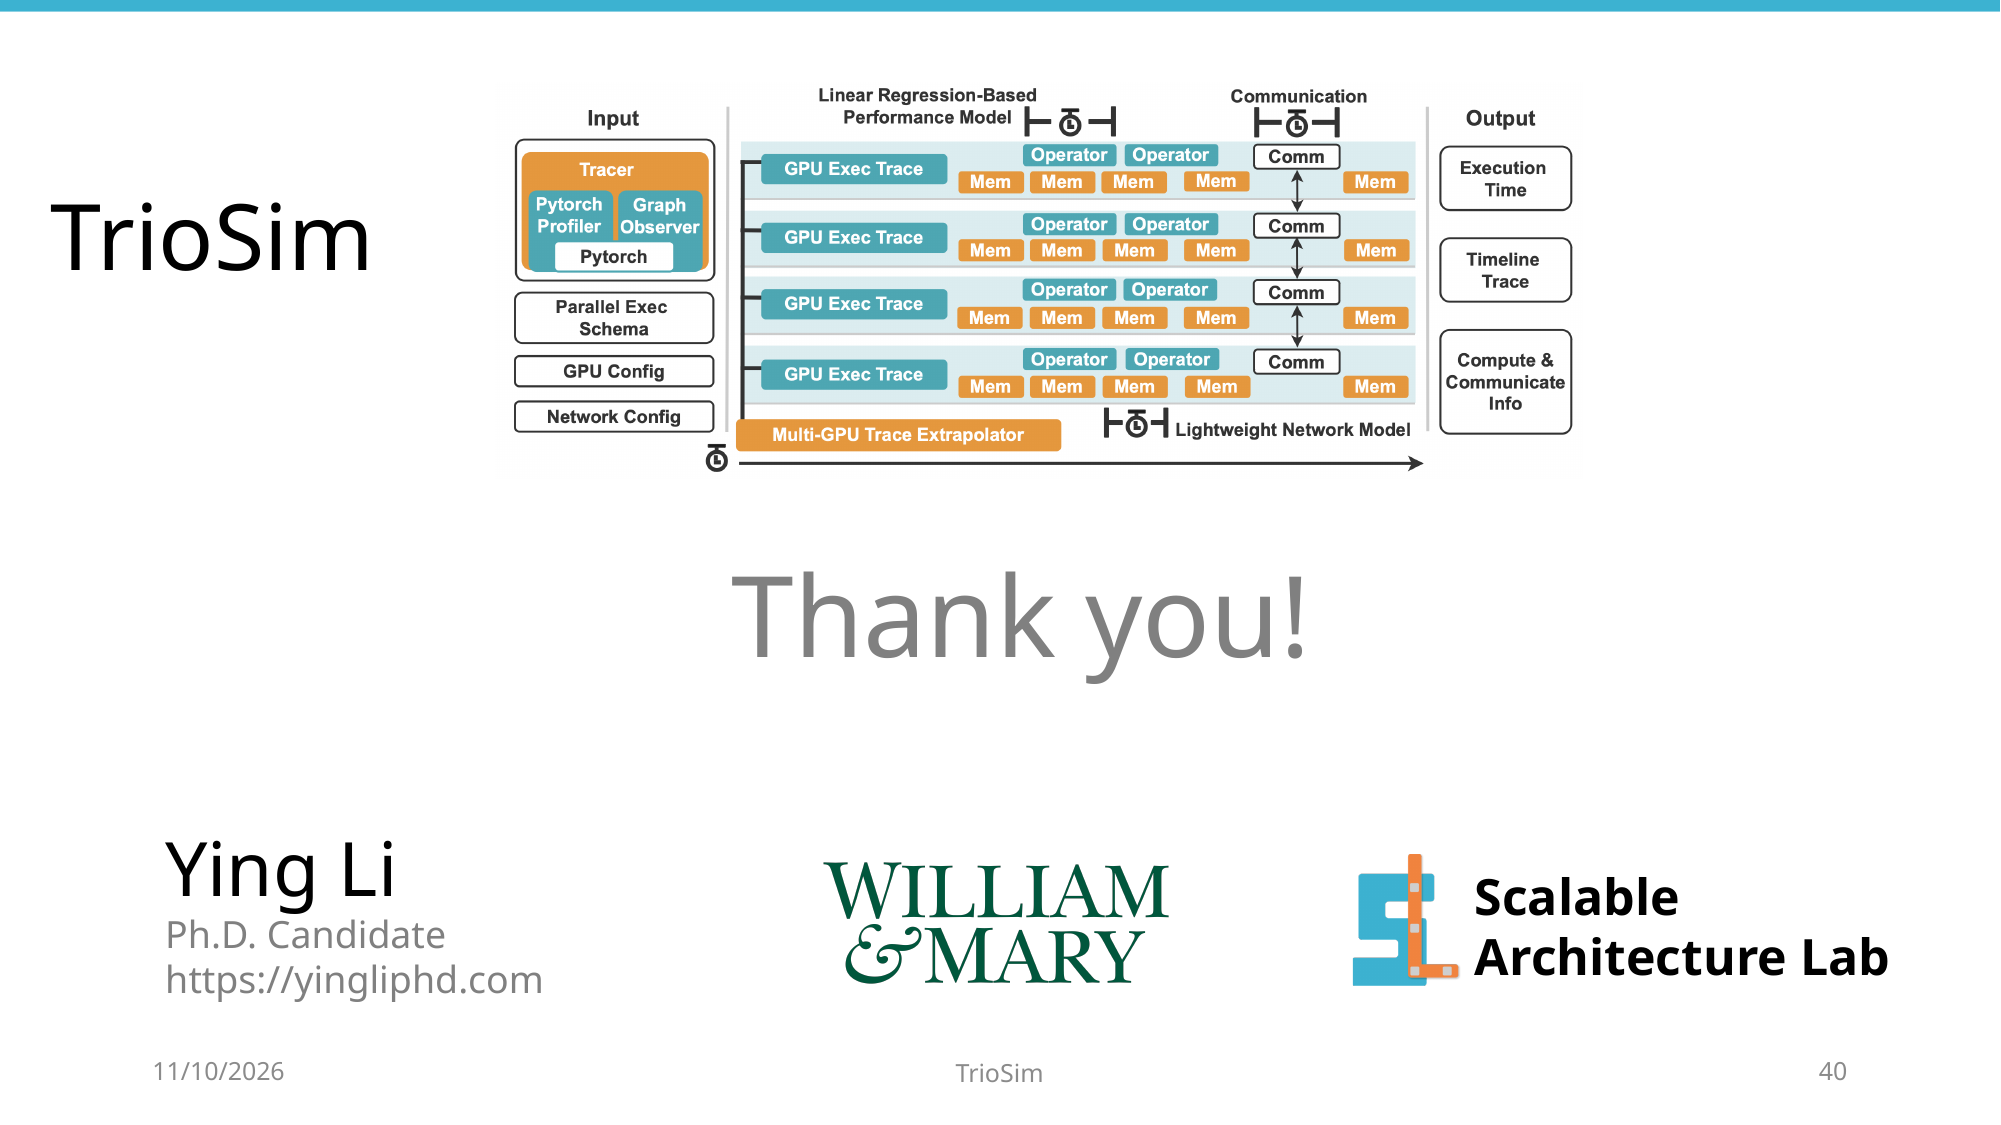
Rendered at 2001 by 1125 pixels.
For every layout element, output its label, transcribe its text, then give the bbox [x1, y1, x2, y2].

list TrioSim [35, 183, 495, 312]
picture [818, 804, 1169, 1011]
text_box Thank you! [716, 538, 1428, 688]
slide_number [137, 1042, 588, 1103]
text_box Ying Li Ph.D. Candidate https://yingliphd.com [150, 813, 626, 1009]
picture [1352, 854, 1467, 986]
footer TrioSim [662, 1042, 1338, 1103]
text_box Scalable Architecture Lab [1460, 857, 1935, 993]
picture [495, 82, 1583, 479]
slide_number 40 [1412, 1042, 1863, 1103]
